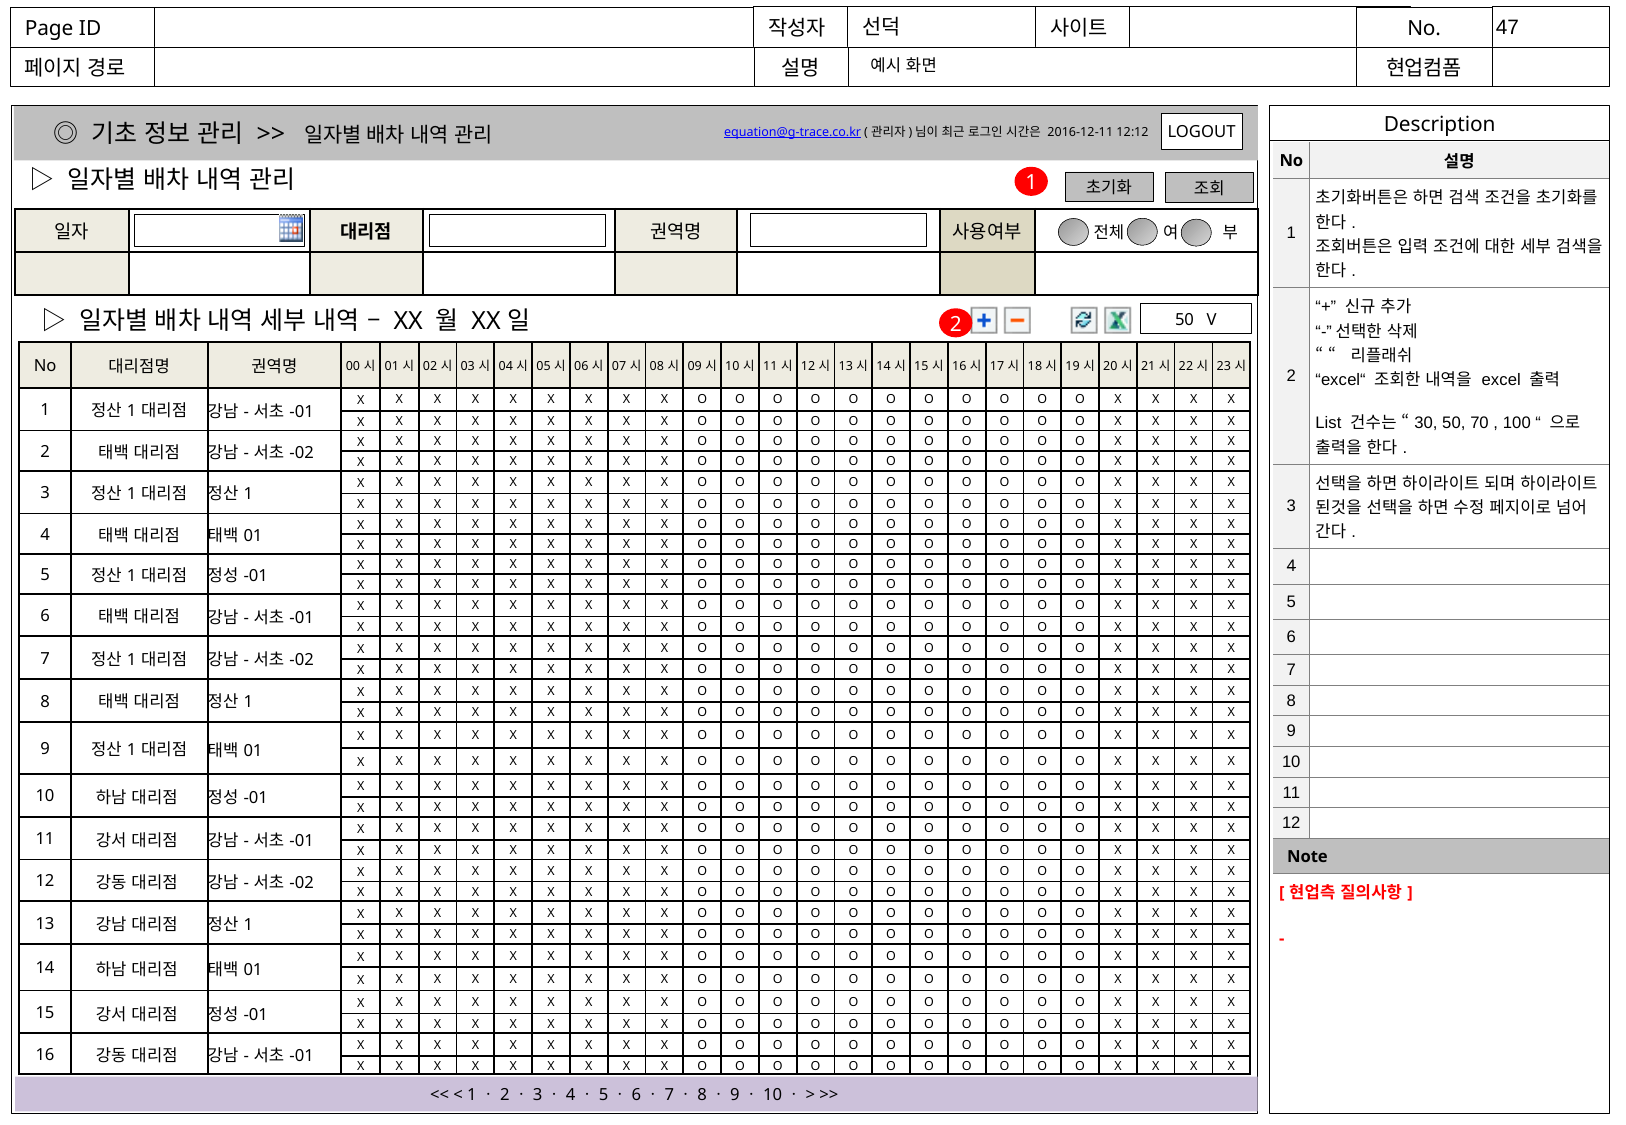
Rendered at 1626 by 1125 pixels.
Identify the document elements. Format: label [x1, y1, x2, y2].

table_cell [381, 882, 418, 900]
text_box [1058, 214, 1255, 251]
table_cell [342, 703, 379, 721]
table_cell [1062, 514, 1098, 533]
table_cell [1273, 549, 1309, 584]
table_cell [609, 412, 645, 430]
table_cell [342, 412, 379, 430]
table_cell [1024, 595, 1060, 616]
table_cell [760, 637, 796, 658]
table_cell [457, 841, 493, 859]
table_cell [684, 535, 720, 553]
text_box [12, 104, 1260, 201]
table_cell [911, 535, 947, 553]
table_cell [20, 637, 70, 678]
table_cell [1024, 494, 1060, 513]
table_cell [1024, 660, 1060, 678]
table_cell [533, 575, 569, 593]
table_cell [457, 703, 493, 721]
table_cell [684, 472, 720, 493]
table_cell [1024, 412, 1060, 430]
table_cell [1213, 452, 1249, 470]
table_cell [1036, 253, 1257, 294]
table_cell [209, 991, 340, 1032]
table_cell [1100, 723, 1136, 747]
table_cell [1100, 431, 1136, 450]
table_cell [987, 680, 1023, 701]
table_cell [1213, 841, 1249, 859]
table_cell [1213, 1014, 1249, 1032]
table_header [130, 210, 309, 251]
table_cell [949, 535, 985, 553]
table_cell [1138, 860, 1174, 881]
table_cell [342, 680, 379, 701]
table_cell [987, 925, 1023, 943]
table_cell [1024, 535, 1060, 553]
table_cell [571, 514, 607, 533]
table_cell [571, 660, 607, 678]
table_cell [684, 514, 720, 533]
table_cell [1024, 452, 1060, 470]
table_cell [381, 775, 418, 796]
table_cell [1213, 660, 1249, 678]
table_header [987, 343, 1023, 387]
table_cell [609, 723, 645, 747]
table_cell [835, 775, 871, 796]
table_cell [495, 945, 531, 966]
table_cell [72, 555, 207, 593]
table_cell [684, 1034, 720, 1055]
table_cell [72, 723, 207, 773]
table_cell [949, 902, 985, 923]
table_cell [1213, 617, 1249, 635]
table_cell [911, 703, 947, 721]
table_cell [1138, 798, 1174, 816]
table_cell [609, 431, 645, 450]
table_cell [798, 617, 834, 635]
table_cell [1175, 575, 1212, 593]
table_cell [16, 253, 128, 294]
table_cell [495, 818, 531, 839]
table_cell [209, 818, 340, 859]
table_cell [72, 472, 207, 513]
table_cell [1062, 703, 1098, 721]
table_cell [1310, 655, 1609, 685]
table_cell [311, 253, 422, 294]
table_header [495, 343, 531, 387]
table_cell [873, 775, 909, 796]
table_cell [1062, 595, 1098, 616]
table_cell [684, 555, 720, 573]
table_cell [420, 723, 456, 747]
table_cell [533, 968, 569, 990]
table_cell [457, 902, 493, 923]
table_cell [873, 472, 909, 493]
table_cell [684, 798, 720, 816]
table_cell [987, 389, 1023, 410]
table_cell [533, 902, 569, 923]
table_cell [949, 637, 985, 658]
table_cell [1273, 747, 1309, 777]
table_cell [1310, 686, 1609, 715]
table_cell [1062, 494, 1098, 513]
table_cell [646, 1014, 682, 1032]
text_box [748, 211, 928, 248]
table_cell [495, 595, 531, 616]
table_cell [420, 968, 456, 990]
table_cell [949, 945, 985, 966]
table_cell [1310, 716, 1609, 746]
table_cell [342, 1014, 379, 1032]
table_cell [1062, 452, 1098, 470]
table_cell [209, 555, 340, 593]
table_cell [1024, 1057, 1060, 1073]
table_cell [1273, 585, 1309, 619]
table_cell [722, 1014, 758, 1032]
table_cell [1100, 575, 1136, 593]
table_cell [738, 253, 939, 294]
table_cell [798, 535, 834, 553]
table_cell [684, 991, 720, 1013]
table_cell [1062, 860, 1098, 881]
table_cell [1273, 808, 1309, 838]
table_cell [609, 798, 645, 816]
table_cell [1100, 637, 1136, 658]
table_cell [209, 902, 340, 943]
table_cell [495, 860, 531, 881]
table_cell [571, 703, 607, 721]
table_header [1062, 343, 1098, 387]
table_cell [533, 1034, 569, 1055]
table_cell [835, 798, 871, 816]
table_cell [1175, 431, 1212, 450]
table_cell [342, 902, 379, 923]
table_cell [1138, 412, 1174, 430]
table_cell [1175, 660, 1212, 678]
table_cell [571, 431, 607, 450]
table_cell [381, 723, 418, 747]
table_cell [760, 860, 796, 881]
table_cell [20, 860, 70, 900]
table_cell [20, 991, 70, 1032]
table_header [911, 343, 947, 387]
table_cell [1213, 472, 1249, 493]
table_cell [342, 452, 379, 470]
table_cell [760, 555, 796, 573]
table_cell [1175, 968, 1212, 990]
table_cell [1024, 749, 1060, 773]
table_cell [835, 412, 871, 430]
table_cell [873, 660, 909, 678]
table_cell [1062, 775, 1098, 796]
table_cell [381, 431, 418, 450]
table_header [616, 210, 736, 251]
table_cell [420, 595, 456, 616]
table_cell [495, 902, 531, 923]
table_cell [722, 660, 758, 678]
table_cell [209, 431, 340, 470]
table_cell [1062, 1057, 1098, 1073]
table_cell [798, 660, 834, 678]
table_cell [987, 452, 1023, 470]
table_cell [1062, 1034, 1098, 1055]
table_cell [1138, 535, 1174, 553]
table_cell [495, 431, 531, 450]
table_cell [646, 945, 682, 966]
table_cell [760, 680, 796, 701]
table_cell [646, 841, 682, 859]
table_cell [571, 617, 607, 635]
table_cell [1100, 902, 1136, 923]
table_cell [722, 703, 758, 721]
table_cell [1024, 1014, 1060, 1032]
table_cell [646, 925, 682, 943]
table_cell [760, 818, 796, 839]
table_cell [835, 703, 871, 721]
table_cell [835, 945, 871, 966]
text_box [132, 212, 307, 249]
table_cell [342, 882, 379, 900]
picture [278, 214, 303, 242]
table_cell [609, 945, 645, 966]
table_cell [381, 902, 418, 923]
table_cell [684, 860, 720, 881]
table_cell [911, 660, 947, 678]
table_cell [609, 535, 645, 553]
table_cell [342, 514, 379, 533]
table_cell [1175, 1057, 1212, 1073]
table_cell [646, 723, 682, 747]
table_cell [949, 860, 985, 881]
table_cell [457, 1014, 493, 1032]
table_cell [495, 617, 531, 635]
table_header [342, 343, 379, 387]
table_cell [949, 991, 985, 1013]
table_cell [1024, 968, 1060, 990]
table_cell [457, 1034, 493, 1055]
table_cell [911, 555, 947, 573]
table_cell [342, 925, 379, 943]
table_cell [1310, 288, 1609, 464]
table_cell [646, 749, 682, 773]
table_header [424, 210, 614, 251]
table_cell [381, 575, 418, 593]
table_cell [342, 494, 379, 513]
table_cell [1175, 617, 1212, 635]
table_cell [1138, 925, 1174, 943]
table_cell [1273, 839, 1609, 873]
table_cell [873, 723, 909, 747]
table_cell [798, 575, 834, 593]
table_cell [20, 723, 70, 773]
table_cell [571, 749, 607, 773]
table_cell [533, 749, 569, 773]
table_cell [798, 798, 834, 816]
table_cell [1100, 818, 1136, 839]
table_cell [949, 389, 985, 410]
table_cell [760, 452, 796, 470]
table_cell [760, 1034, 796, 1055]
table_cell [72, 860, 207, 900]
table_cell [722, 494, 758, 513]
table_header [1175, 343, 1212, 387]
table_cell [949, 749, 985, 773]
table_cell [1175, 514, 1212, 533]
table_cell [987, 775, 1023, 796]
table_cell [571, 798, 607, 816]
table_cell [873, 749, 909, 773]
table_header [1100, 343, 1136, 387]
table_cell [760, 775, 796, 796]
table_cell [571, 389, 607, 410]
table_cell [911, 841, 947, 859]
table_cell [911, 1034, 947, 1055]
table_cell [495, 555, 531, 573]
table_cell [571, 882, 607, 900]
table_cell [1213, 431, 1249, 450]
table_cell [381, 749, 418, 773]
table_cell [1024, 902, 1060, 923]
table_cell [609, 514, 645, 533]
table_cell [835, 723, 871, 747]
table_header [646, 343, 682, 387]
table_cell [1062, 749, 1098, 773]
table_cell [987, 945, 1023, 966]
table_cell [1138, 703, 1174, 721]
table_cell [20, 818, 70, 859]
table_cell [457, 431, 493, 450]
table_cell [684, 389, 720, 410]
table_cell [1310, 465, 1609, 548]
table_cell [911, 431, 947, 450]
table_cell [420, 389, 456, 410]
table_cell [987, 841, 1023, 859]
table_cell [1100, 680, 1136, 701]
table_header [835, 343, 871, 387]
table_cell [609, 617, 645, 635]
table_cell [420, 412, 456, 430]
table_cell [495, 1014, 531, 1032]
table_cell [722, 555, 758, 573]
table_cell [911, 860, 947, 881]
table_cell [1062, 882, 1098, 900]
table_cell [1213, 494, 1249, 513]
table_header [760, 343, 796, 387]
table_cell [722, 775, 758, 796]
table_cell [209, 945, 340, 990]
table_cell [533, 1014, 569, 1032]
table_cell [571, 775, 607, 796]
table_cell [533, 991, 569, 1013]
table_header [381, 343, 418, 387]
table_cell [424, 253, 614, 294]
table_cell [1024, 925, 1060, 943]
table_cell [1138, 902, 1174, 923]
table_cell [1175, 637, 1212, 658]
table_cell [1213, 882, 1249, 900]
table_header [1036, 210, 1257, 251]
table_cell [495, 637, 531, 658]
table_cell [381, 472, 418, 493]
table_cell [798, 775, 834, 796]
table_cell [533, 389, 569, 410]
table_cell [646, 595, 682, 616]
text_box [26, 297, 560, 341]
table_cell [420, 703, 456, 721]
table_cell [381, 680, 418, 701]
table_cell [1062, 818, 1098, 839]
table_cell [949, 775, 985, 796]
table_cell [911, 925, 947, 943]
table_cell [987, 575, 1023, 593]
table_cell [609, 841, 645, 859]
table_cell [20, 775, 70, 816]
table_cell [533, 555, 569, 573]
table_cell [609, 660, 645, 678]
table_cell [571, 925, 607, 943]
table_cell [798, 389, 834, 410]
table_cell [646, 818, 682, 839]
table_cell [949, 660, 985, 678]
table_cell [1100, 945, 1136, 966]
table_cell [342, 575, 379, 593]
table_cell [1213, 818, 1249, 839]
table_cell [684, 617, 720, 635]
table_cell [760, 925, 796, 943]
table_cell [873, 991, 909, 1013]
table_cell [987, 412, 1023, 430]
table_cell [609, 1034, 645, 1055]
table_cell [609, 860, 645, 881]
table_cell [987, 431, 1023, 450]
table_cell [1024, 1034, 1060, 1055]
table_cell [1175, 555, 1212, 573]
table_cell [722, 841, 758, 859]
table_cell [1062, 841, 1098, 859]
table_cell [495, 412, 531, 430]
table_cell [609, 749, 645, 773]
table_cell [1062, 968, 1098, 990]
table_cell [949, 494, 985, 513]
table_cell [1062, 412, 1098, 430]
table_header [738, 210, 939, 251]
table_cell [1024, 680, 1060, 701]
table_cell [684, 412, 720, 430]
table_cell [571, 860, 607, 881]
text_box [855, 47, 1340, 83]
table_cell [1213, 723, 1249, 747]
table_cell [1175, 1014, 1212, 1032]
table_cell [1175, 472, 1212, 493]
table_cell [987, 1057, 1023, 1073]
table_cell [798, 680, 834, 701]
table_cell [1100, 991, 1136, 1013]
table_cell [873, 882, 909, 900]
table_cell [571, 494, 607, 513]
table_cell [571, 472, 607, 493]
table_header [571, 343, 607, 387]
table_cell [1024, 991, 1060, 1013]
table_cell [533, 841, 569, 859]
table_cell [1100, 798, 1136, 816]
table_cell [835, 472, 871, 493]
table_cell [533, 925, 569, 943]
table_cell [72, 818, 207, 859]
table_cell [1175, 798, 1212, 816]
table_cell [533, 945, 569, 966]
table_cell [1138, 1014, 1174, 1032]
table_cell [457, 925, 493, 943]
table_cell [1100, 925, 1136, 943]
table_cell [760, 749, 796, 773]
table_cell [533, 680, 569, 701]
table_cell [1138, 452, 1174, 470]
table_cell [342, 431, 379, 450]
table_cell [1138, 595, 1174, 616]
table_cell [835, 1034, 871, 1055]
table_cell [495, 775, 531, 796]
table_cell [684, 775, 720, 796]
table_cell [457, 1057, 493, 1073]
table_cell [646, 680, 682, 701]
table_cell [457, 494, 493, 513]
table_cell [609, 775, 645, 796]
table_cell [571, 412, 607, 430]
table_cell [20, 555, 70, 593]
table_cell [835, 680, 871, 701]
table_cell [342, 660, 379, 678]
table_cell [381, 798, 418, 816]
table_cell [420, 1057, 456, 1073]
table_cell [1024, 389, 1060, 410]
table_cell [1062, 555, 1098, 573]
table_cell [760, 617, 796, 635]
table_cell [1138, 660, 1174, 678]
table_cell [646, 1057, 682, 1073]
table_cell [646, 494, 682, 513]
table_cell [835, 494, 871, 513]
table_cell [420, 680, 456, 701]
table_cell [571, 1034, 607, 1055]
table_cell [571, 902, 607, 923]
table_cell [873, 968, 909, 990]
table_cell [722, 412, 758, 430]
table_cell [873, 514, 909, 533]
table_cell [571, 637, 607, 658]
table_cell [1213, 945, 1249, 966]
table_cell [835, 514, 871, 533]
table_cell [1024, 723, 1060, 747]
table_cell [873, 798, 909, 816]
table_cell [381, 595, 418, 616]
table_cell [72, 945, 207, 990]
table_cell [1138, 389, 1174, 410]
table_cell [72, 431, 207, 470]
table_cell [609, 818, 645, 839]
table_cell [1273, 686, 1309, 715]
table_cell [911, 389, 947, 410]
table_cell [1213, 514, 1249, 533]
table_cell [873, 703, 909, 721]
table_cell [420, 798, 456, 816]
table_cell [457, 412, 493, 430]
table_cell [987, 660, 1023, 678]
table_cell [1273, 465, 1309, 548]
table_cell [760, 882, 796, 900]
table_cell [1100, 472, 1136, 493]
table_cell [342, 841, 379, 859]
table_cell [1100, 389, 1136, 410]
table_cell [1310, 808, 1609, 838]
table_cell [722, 575, 758, 593]
table_cell [1213, 925, 1249, 943]
table_cell [987, 494, 1023, 513]
table_cell [342, 945, 379, 966]
table_cell [798, 945, 834, 966]
table_cell [835, 1057, 871, 1073]
table_cell [1062, 723, 1098, 747]
table_cell [1100, 412, 1136, 430]
table_cell [1100, 660, 1136, 678]
table_cell [533, 798, 569, 816]
table_cell [1138, 882, 1174, 900]
table_cell [420, 1034, 456, 1055]
table_cell [1062, 472, 1098, 493]
table_cell [609, 968, 645, 990]
table_cell [835, 860, 871, 881]
table_cell [722, 680, 758, 701]
table_cell [835, 925, 871, 943]
table_cell [495, 703, 531, 721]
table_cell [457, 968, 493, 990]
table_cell [949, 1034, 985, 1055]
table_cell [1138, 617, 1174, 635]
table_cell [209, 680, 340, 721]
table_cell [1138, 472, 1174, 493]
table_cell [949, 555, 985, 573]
table_cell [342, 991, 379, 1013]
table_cell [1175, 841, 1212, 859]
table_cell [835, 749, 871, 773]
table_cell [495, 452, 531, 470]
table_cell [457, 575, 493, 593]
table_cell [873, 595, 909, 616]
table_cell [798, 1014, 834, 1032]
table_cell [381, 925, 418, 943]
table_cell [1062, 680, 1098, 701]
table_cell [987, 723, 1023, 747]
table_cell [381, 494, 418, 513]
table_cell [684, 494, 720, 513]
table_cell [646, 798, 682, 816]
table_cell [420, 617, 456, 635]
table_cell [684, 749, 720, 773]
table_cell [533, 535, 569, 553]
table_cell [1175, 535, 1212, 553]
table_cell [609, 902, 645, 923]
table_cell [760, 945, 796, 966]
table_cell [873, 494, 909, 513]
table_cell [949, 818, 985, 839]
table_cell [609, 389, 645, 410]
table_cell [457, 555, 493, 573]
table_cell [987, 472, 1023, 493]
text_box [1163, 171, 1255, 204]
table_cell [457, 798, 493, 816]
table_cell [1175, 749, 1212, 773]
table_cell [949, 882, 985, 900]
table_cell [760, 723, 796, 747]
table_cell [209, 595, 340, 635]
table_cell [420, 991, 456, 1013]
table_cell [835, 617, 871, 635]
table_cell [760, 1014, 796, 1032]
table_cell [533, 494, 569, 513]
table_cell [911, 968, 947, 990]
table_cell [949, 925, 985, 943]
table_cell [684, 818, 720, 839]
table_cell [1100, 882, 1136, 900]
table_cell [495, 514, 531, 533]
table_cell [1024, 617, 1060, 635]
table_cell [987, 617, 1023, 635]
table_header [1138, 343, 1174, 387]
table_cell [1175, 882, 1212, 900]
table_cell [533, 431, 569, 450]
table_cell [495, 925, 531, 943]
table_cell [1213, 412, 1249, 430]
table_cell [873, 902, 909, 923]
table_cell [571, 991, 607, 1013]
table_cell [20, 595, 70, 635]
table_cell [987, 703, 1023, 721]
table_cell [342, 968, 379, 990]
table_cell [987, 1014, 1023, 1032]
text_box [936, 306, 965, 340]
table_cell [1175, 925, 1212, 943]
table_cell [609, 555, 645, 573]
table_cell [20, 389, 70, 430]
table_cell [381, 452, 418, 470]
table_cell [722, 968, 758, 990]
table_cell [381, 1057, 418, 1073]
table_cell [571, 968, 607, 990]
table_cell [722, 595, 758, 616]
table_cell [646, 431, 682, 450]
table_cell [495, 1057, 531, 1073]
table_cell [1175, 1034, 1212, 1055]
table_cell [798, 703, 834, 721]
table_cell [420, 882, 456, 900]
table_cell [571, 945, 607, 966]
table_cell [495, 723, 531, 747]
table_cell [1062, 431, 1098, 450]
table_cell [911, 452, 947, 470]
table_cell [949, 595, 985, 616]
table_cell [72, 991, 207, 1032]
table_cell [722, 749, 758, 773]
table_cell [533, 860, 569, 881]
table_cell [684, 882, 720, 900]
text_box [1063, 170, 1155, 204]
table_cell [457, 617, 493, 635]
table_cell [1213, 775, 1249, 796]
table_cell [760, 514, 796, 533]
table_cell [533, 1057, 569, 1073]
table_cell [533, 775, 569, 796]
table_cell [533, 595, 569, 616]
table_cell [684, 902, 720, 923]
table_cell [1175, 818, 1212, 839]
table_cell [1213, 902, 1249, 923]
table_header [1273, 142, 1309, 178]
table_cell [1100, 775, 1136, 796]
table_cell [760, 494, 796, 513]
table_cell [646, 617, 682, 635]
table_cell [1138, 575, 1174, 593]
table_header [949, 343, 985, 387]
table_cell [1175, 902, 1212, 923]
table_cell [949, 514, 985, 533]
table_cell [684, 945, 720, 966]
table_cell [760, 431, 796, 450]
table_cell [949, 575, 985, 593]
table_cell [949, 841, 985, 859]
table_cell [457, 637, 493, 658]
table_cell [72, 637, 207, 678]
table_cell [1062, 925, 1098, 943]
table_header [533, 343, 569, 387]
table_cell [1024, 514, 1060, 533]
table_cell [420, 535, 456, 553]
table_cell [571, 555, 607, 573]
table_cell [798, 637, 834, 658]
table_cell [722, 617, 758, 635]
table_cell [20, 472, 70, 513]
table_cell [646, 472, 682, 493]
table_cell [798, 494, 834, 513]
table_cell [987, 514, 1023, 533]
table_cell [684, 660, 720, 678]
table_cell [420, 749, 456, 773]
table_cell [911, 412, 947, 430]
table_cell [1213, 860, 1249, 881]
table_cell [835, 882, 871, 900]
table_cell [381, 818, 418, 839]
table_cell [722, 514, 758, 533]
table_cell [873, 412, 909, 430]
table_cell [420, 818, 456, 839]
table_cell [1100, 968, 1136, 990]
table_cell [1213, 703, 1249, 721]
table_cell [835, 818, 871, 839]
table_cell [646, 1034, 682, 1055]
table_cell [722, 860, 758, 881]
table_cell [571, 841, 607, 859]
table_cell [684, 1057, 720, 1073]
table_cell [420, 902, 456, 923]
table_cell [1175, 412, 1212, 430]
table_cell [760, 798, 796, 816]
table_cell [873, 925, 909, 943]
table_cell [798, 841, 834, 859]
table_cell [420, 494, 456, 513]
table_cell [722, 818, 758, 839]
table_cell [381, 389, 418, 410]
table_cell [1100, 860, 1136, 881]
table_cell [949, 798, 985, 816]
table_cell [798, 991, 834, 1013]
table_cell [684, 680, 720, 701]
table_cell [420, 660, 456, 678]
table_cell [209, 723, 340, 773]
table_cell [1138, 945, 1174, 966]
table_cell [646, 412, 682, 430]
table_cell [72, 514, 207, 553]
table_cell [1273, 288, 1309, 464]
table_cell [609, 637, 645, 658]
table_cell [1024, 798, 1060, 816]
table_cell [798, 472, 834, 493]
table_cell [1213, 680, 1249, 701]
table_cell [1062, 535, 1098, 553]
table_cell [457, 860, 493, 881]
table_cell [1213, 798, 1249, 816]
table_cell [381, 968, 418, 990]
table_cell [1024, 637, 1060, 658]
table_cell [722, 1034, 758, 1055]
table_cell [911, 680, 947, 701]
table_cell [1024, 860, 1060, 881]
table_cell [1024, 945, 1060, 966]
table_cell [533, 514, 569, 533]
table_cell [798, 902, 834, 923]
table_cell [835, 841, 871, 859]
table_cell [760, 660, 796, 678]
table_cell [209, 637, 340, 678]
table_cell [684, 723, 720, 747]
table_cell [1175, 991, 1212, 1013]
table_header [457, 343, 493, 387]
table_cell [495, 575, 531, 593]
table_cell [1175, 775, 1212, 796]
table_cell [342, 723, 379, 747]
table_cell [1138, 1057, 1174, 1073]
table_cell [457, 749, 493, 773]
table_cell [798, 925, 834, 943]
table_cell [1213, 637, 1249, 658]
table_cell [1273, 874, 1609, 1069]
table_cell [835, 389, 871, 410]
table_header [609, 343, 645, 387]
table_cell [1138, 841, 1174, 859]
table_cell [495, 991, 531, 1013]
table_cell [873, 680, 909, 701]
table_cell [873, 818, 909, 839]
table_cell [533, 723, 569, 747]
table_cell [760, 595, 796, 616]
table_cell [342, 535, 379, 553]
table_cell [1213, 1034, 1249, 1055]
table_cell [911, 991, 947, 1013]
table_cell [533, 703, 569, 721]
table_cell [949, 412, 985, 430]
table_cell [987, 902, 1023, 923]
table_cell [1310, 778, 1609, 807]
table_cell [72, 680, 207, 721]
table_cell [1062, 902, 1098, 923]
table_header [1213, 343, 1249, 387]
table_cell [381, 945, 418, 966]
table_cell [835, 555, 871, 573]
table_cell [949, 431, 985, 450]
table_cell [342, 798, 379, 816]
table_cell [1273, 620, 1309, 654]
table_cell [760, 841, 796, 859]
table_header [873, 343, 909, 387]
table_cell [722, 637, 758, 658]
table_cell [1062, 575, 1098, 593]
table_cell [1024, 818, 1060, 839]
table_cell [1062, 637, 1098, 658]
table_cell [457, 660, 493, 678]
table_cell [911, 818, 947, 839]
table_cell [1100, 1057, 1136, 1073]
table_cell [457, 595, 493, 616]
table_header [1310, 142, 1609, 178]
table_cell [684, 575, 720, 593]
table_cell [342, 472, 379, 493]
table_cell [381, 412, 418, 430]
table_header [420, 343, 456, 387]
table_cell [835, 535, 871, 553]
table_cell [1024, 472, 1060, 493]
table_cell [1175, 860, 1212, 881]
table_cell [420, 472, 456, 493]
table_cell [381, 617, 418, 635]
text_box [1138, 302, 1253, 335]
table_cell [342, 860, 379, 881]
table_cell [495, 472, 531, 493]
table_cell [760, 902, 796, 923]
table_cell [987, 882, 1023, 900]
table_cell [722, 535, 758, 553]
table_cell [646, 860, 682, 881]
table_cell [609, 925, 645, 943]
table_cell [684, 925, 720, 943]
table_cell [1100, 841, 1136, 859]
table_cell [987, 595, 1023, 616]
table_cell [1062, 991, 1098, 1013]
table_cell [1138, 968, 1174, 990]
table_cell [684, 431, 720, 450]
table_cell [457, 535, 493, 553]
table_cell [381, 660, 418, 678]
table_cell [342, 775, 379, 796]
table_cell [1310, 620, 1609, 654]
table_header [798, 343, 834, 387]
table_cell [616, 253, 736, 294]
table_cell [835, 595, 871, 616]
table_cell [457, 723, 493, 747]
table_cell [911, 749, 947, 773]
table_cell [457, 389, 493, 410]
table_cell [949, 452, 985, 470]
table_header [722, 343, 758, 387]
table_cell [873, 860, 909, 881]
table_cell [760, 412, 796, 430]
table_cell [798, 412, 834, 430]
table_cell [20, 945, 70, 990]
table_cell [20, 680, 70, 721]
table_cell [987, 555, 1023, 573]
table_cell [987, 818, 1023, 839]
table_cell [798, 968, 834, 990]
table_cell [609, 1014, 645, 1032]
table_cell [722, 882, 758, 900]
table_cell [684, 452, 720, 470]
table_header [20, 343, 70, 387]
picture [965, 298, 1138, 340]
table_cell [420, 452, 456, 470]
table_cell [209, 472, 340, 513]
table_cell [646, 452, 682, 470]
table_cell [72, 775, 207, 816]
table_cell [1213, 749, 1249, 773]
table_cell [1175, 595, 1212, 616]
table_cell [1310, 549, 1609, 584]
table_cell [495, 660, 531, 678]
table_cell [987, 798, 1023, 816]
table_cell [209, 1034, 340, 1073]
table_cell [495, 798, 531, 816]
table_cell [1273, 778, 1309, 807]
table_cell [342, 595, 379, 616]
table_cell [798, 749, 834, 773]
table_cell [911, 637, 947, 658]
table_cell [760, 1057, 796, 1073]
table_cell [949, 1014, 985, 1032]
text_box [1012, 164, 1050, 198]
table_header [72, 343, 207, 387]
table_header [684, 343, 720, 387]
table_cell [835, 902, 871, 923]
table_cell [1024, 775, 1060, 796]
table_cell [949, 703, 985, 721]
table_cell [911, 882, 947, 900]
table_cell [987, 968, 1023, 990]
table_cell [1138, 818, 1174, 839]
table_cell [342, 555, 379, 573]
table_cell [571, 1014, 607, 1032]
table_cell [420, 575, 456, 593]
table_cell [495, 494, 531, 513]
table_cell [835, 575, 871, 593]
table_cell [72, 595, 207, 635]
table_cell [609, 1057, 645, 1073]
table_cell [835, 660, 871, 678]
table_cell [209, 514, 340, 553]
table_cell [911, 617, 947, 635]
table_cell [1138, 723, 1174, 747]
table_cell [646, 389, 682, 410]
table_cell [987, 991, 1023, 1013]
table_cell [911, 1057, 947, 1073]
table_cell [1213, 535, 1249, 553]
table_cell [420, 841, 456, 859]
table_cell [911, 775, 947, 796]
table_cell [342, 389, 379, 410]
table_cell [457, 818, 493, 839]
table_cell [420, 860, 456, 881]
table_cell [495, 535, 531, 553]
table_cell [1062, 1014, 1098, 1032]
table_cell [1138, 1034, 1174, 1055]
table_cell [571, 452, 607, 470]
table_cell [646, 575, 682, 593]
table_cell [873, 617, 909, 635]
table_cell [1100, 595, 1136, 616]
table_cell [722, 472, 758, 493]
table_cell [911, 472, 947, 493]
table_cell [911, 494, 947, 513]
table_cell [342, 637, 379, 658]
table_cell [911, 798, 947, 816]
table_cell [949, 1057, 985, 1073]
table_cell [381, 1034, 418, 1055]
table_cell [609, 680, 645, 701]
table_cell [835, 637, 871, 658]
table_cell [1024, 555, 1060, 573]
table_cell [457, 680, 493, 701]
table_cell [798, 860, 834, 881]
table_cell [571, 723, 607, 747]
table_cell [1138, 494, 1174, 513]
table_cell [130, 253, 309, 294]
table_cell [1024, 882, 1060, 900]
table_cell [722, 389, 758, 410]
table_cell [987, 1034, 1023, 1055]
table_cell [760, 535, 796, 553]
table_cell [1100, 535, 1136, 553]
table_header [941, 210, 1034, 251]
table_cell [760, 991, 796, 1013]
table_cell [1138, 555, 1174, 573]
table_cell [457, 514, 493, 533]
table_cell [646, 991, 682, 1013]
table_cell [835, 968, 871, 990]
table_cell [1138, 637, 1174, 658]
table_cell [1175, 494, 1212, 513]
table_cell [873, 575, 909, 593]
table_cell [533, 472, 569, 493]
table_cell [1024, 575, 1060, 593]
table_cell [1100, 703, 1136, 721]
table_cell [1273, 716, 1309, 746]
table_cell [209, 860, 340, 900]
table_cell [1100, 514, 1136, 533]
table_cell [798, 514, 834, 533]
table_cell [835, 431, 871, 450]
table_cell [1024, 841, 1060, 859]
table_cell [646, 902, 682, 923]
table_cell [1062, 798, 1098, 816]
table_cell [798, 595, 834, 616]
table_cell [420, 637, 456, 658]
table_cell [873, 389, 909, 410]
table_cell [381, 991, 418, 1013]
table_cell [722, 798, 758, 816]
table_cell [760, 472, 796, 493]
table_cell [684, 595, 720, 616]
table_cell [1310, 585, 1609, 619]
table_cell [835, 1014, 871, 1032]
table_cell [420, 514, 456, 533]
table_cell [911, 902, 947, 923]
table_cell [684, 841, 720, 859]
table_cell [873, 535, 909, 553]
table_cell [1175, 703, 1212, 721]
table_cell [381, 514, 418, 533]
table_cell [941, 253, 1034, 294]
table_cell [420, 555, 456, 573]
table_cell [381, 841, 418, 859]
table_cell [1062, 617, 1098, 635]
table_cell [20, 902, 70, 943]
table_cell [420, 945, 456, 966]
table_cell [798, 1034, 834, 1055]
table_cell [495, 841, 531, 859]
table_cell [760, 575, 796, 593]
table_cell [20, 431, 70, 470]
table_cell [1100, 494, 1136, 513]
table_cell [571, 535, 607, 553]
table_cell [911, 1014, 947, 1032]
table_cell [873, 452, 909, 470]
table_cell [495, 968, 531, 990]
table_cell [1213, 968, 1249, 990]
table_cell [381, 555, 418, 573]
table_cell [457, 882, 493, 900]
table_cell [911, 723, 947, 747]
table_cell [209, 775, 340, 816]
table_cell [835, 991, 871, 1013]
table_cell [20, 1034, 70, 1073]
table_cell [646, 555, 682, 573]
table_cell [911, 575, 947, 593]
table_cell [457, 775, 493, 796]
table_cell [609, 575, 645, 593]
table_cell [760, 389, 796, 410]
table_cell [1175, 945, 1212, 966]
table_cell [495, 389, 531, 410]
table_cell [949, 968, 985, 990]
table_cell [1024, 703, 1060, 721]
table_cell [1100, 555, 1136, 573]
table_cell [420, 775, 456, 796]
table_cell [911, 514, 947, 533]
table_cell [1213, 991, 1249, 1013]
table_cell [533, 882, 569, 900]
table_cell [1138, 749, 1174, 773]
table_cell [873, 841, 909, 859]
table_cell [609, 452, 645, 470]
table_cell [760, 968, 796, 990]
table_cell [646, 660, 682, 678]
table_cell [381, 860, 418, 881]
table_cell [722, 925, 758, 943]
table_cell [798, 723, 834, 747]
table_cell [798, 882, 834, 900]
table_cell [1100, 452, 1136, 470]
table_cell [72, 389, 207, 430]
table_cell [646, 703, 682, 721]
table_cell [1062, 945, 1098, 966]
table_header [311, 210, 422, 251]
table_cell [1138, 514, 1174, 533]
table_cell [646, 514, 682, 533]
table_cell [1175, 680, 1212, 701]
table_cell [1213, 389, 1249, 410]
table_cell [72, 1034, 207, 1073]
table_cell [987, 535, 1023, 553]
table_cell [609, 494, 645, 513]
table_cell [987, 637, 1023, 658]
table_cell [798, 818, 834, 839]
table_cell [684, 1014, 720, 1032]
table_cell [533, 637, 569, 658]
table_cell [72, 902, 207, 943]
table_cell [1100, 617, 1136, 635]
table_cell [381, 703, 418, 721]
table_cell [722, 431, 758, 450]
table_cell [646, 968, 682, 990]
table_cell [1273, 655, 1309, 685]
table_cell [533, 660, 569, 678]
table_cell [1310, 179, 1609, 287]
table_cell [420, 925, 456, 943]
table_cell [381, 637, 418, 658]
table_cell [1138, 991, 1174, 1013]
table_cell [798, 452, 834, 470]
table_cell [609, 882, 645, 900]
table_cell [1138, 680, 1174, 701]
table_cell [873, 1057, 909, 1073]
table_cell [609, 703, 645, 721]
table_cell [949, 472, 985, 493]
table_cell [646, 882, 682, 900]
table_cell [722, 1057, 758, 1073]
table_cell [209, 389, 340, 430]
table_cell [684, 703, 720, 721]
table_cell [949, 680, 985, 701]
table_cell [1175, 723, 1212, 747]
table_cell [1213, 555, 1249, 573]
table_cell [798, 1057, 834, 1073]
table_cell [1175, 452, 1212, 470]
table_cell [873, 431, 909, 450]
table_cell [684, 968, 720, 990]
table_cell [342, 1057, 379, 1073]
text_box [427, 212, 607, 249]
table_cell [381, 535, 418, 553]
table_cell [1024, 431, 1060, 450]
table_cell [760, 703, 796, 721]
table_cell [1062, 389, 1098, 410]
table_cell [1273, 179, 1309, 287]
table_cell [1138, 775, 1174, 796]
table_cell [987, 860, 1023, 881]
table_cell [987, 749, 1023, 773]
table_cell [949, 723, 985, 747]
table_cell [1213, 595, 1249, 616]
table_cell [495, 882, 531, 900]
table_cell [911, 945, 947, 966]
table_cell [873, 945, 909, 966]
table_cell [457, 991, 493, 1013]
table_cell [798, 555, 834, 573]
table_cell [571, 1057, 607, 1073]
table_cell [1138, 431, 1174, 450]
table_cell [609, 472, 645, 493]
table_cell [722, 991, 758, 1013]
table_cell [722, 902, 758, 923]
table_cell [609, 595, 645, 616]
table_cell [533, 617, 569, 635]
table_cell [533, 452, 569, 470]
table_cell [1213, 1057, 1249, 1073]
table_cell [722, 452, 758, 470]
table_header [16, 210, 128, 251]
table_cell [495, 749, 531, 773]
table_cell [571, 595, 607, 616]
table_cell [1100, 749, 1136, 773]
table_cell [949, 617, 985, 635]
table_cell [646, 637, 682, 658]
table_cell [835, 452, 871, 470]
table_cell [911, 595, 947, 616]
table_cell [646, 775, 682, 796]
table_cell [571, 818, 607, 839]
table_header [209, 343, 340, 387]
table_cell [873, 1034, 909, 1055]
table_cell [1175, 389, 1212, 410]
table_cell [533, 818, 569, 839]
table_header [1024, 343, 1060, 387]
table_cell [873, 1014, 909, 1032]
table_cell [20, 514, 70, 553]
table_cell [342, 1034, 379, 1055]
table_cell [722, 723, 758, 747]
table_cell [457, 452, 493, 470]
table_cell [1100, 1034, 1136, 1055]
table_cell [342, 818, 379, 839]
table_cell [609, 991, 645, 1013]
table_cell [420, 1014, 456, 1032]
table_cell [533, 412, 569, 430]
table_cell [495, 1034, 531, 1055]
table_cell [1100, 1014, 1136, 1032]
table_cell [1062, 660, 1098, 678]
table_cell [646, 535, 682, 553]
table_cell [495, 680, 531, 701]
table_cell [420, 431, 456, 450]
table_cell [684, 637, 720, 658]
text_box [15, 1076, 1258, 1112]
table_cell [342, 617, 379, 635]
table_cell [571, 575, 607, 593]
table_cell [1213, 575, 1249, 593]
table_cell [571, 680, 607, 701]
table_cell [1310, 747, 1609, 777]
table_cell [457, 945, 493, 966]
table_cell [873, 555, 909, 573]
table_cell [457, 472, 493, 493]
table_cell [873, 637, 909, 658]
table_cell [381, 1014, 418, 1032]
table_cell [722, 945, 758, 966]
table_cell [798, 431, 834, 450]
table_cell [342, 749, 379, 773]
